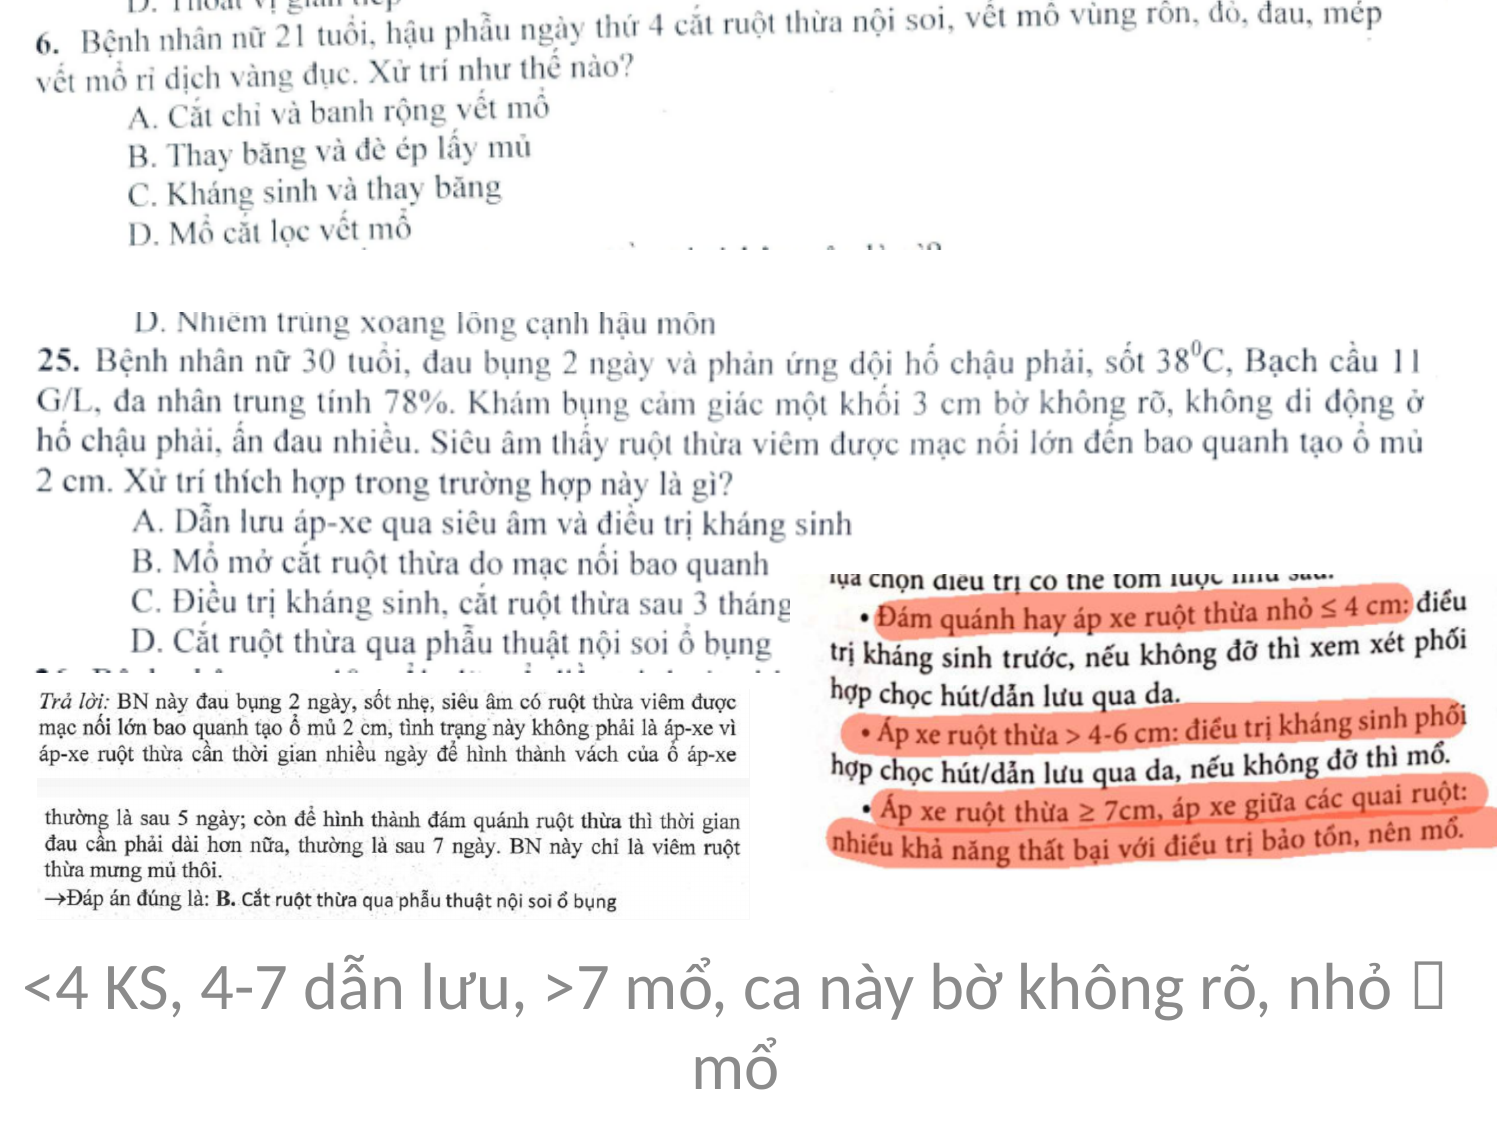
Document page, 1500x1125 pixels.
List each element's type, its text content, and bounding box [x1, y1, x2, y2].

picture [3, 312, 1497, 871]
picture [0, 0, 1448, 251]
picture [37, 688, 751, 920]
subtitle <4 KS, 4-7 dẫn lưu, >7 mổ, ca này bờ không rõ, nhỏ  mổ [0, 935, 1473, 1123]
